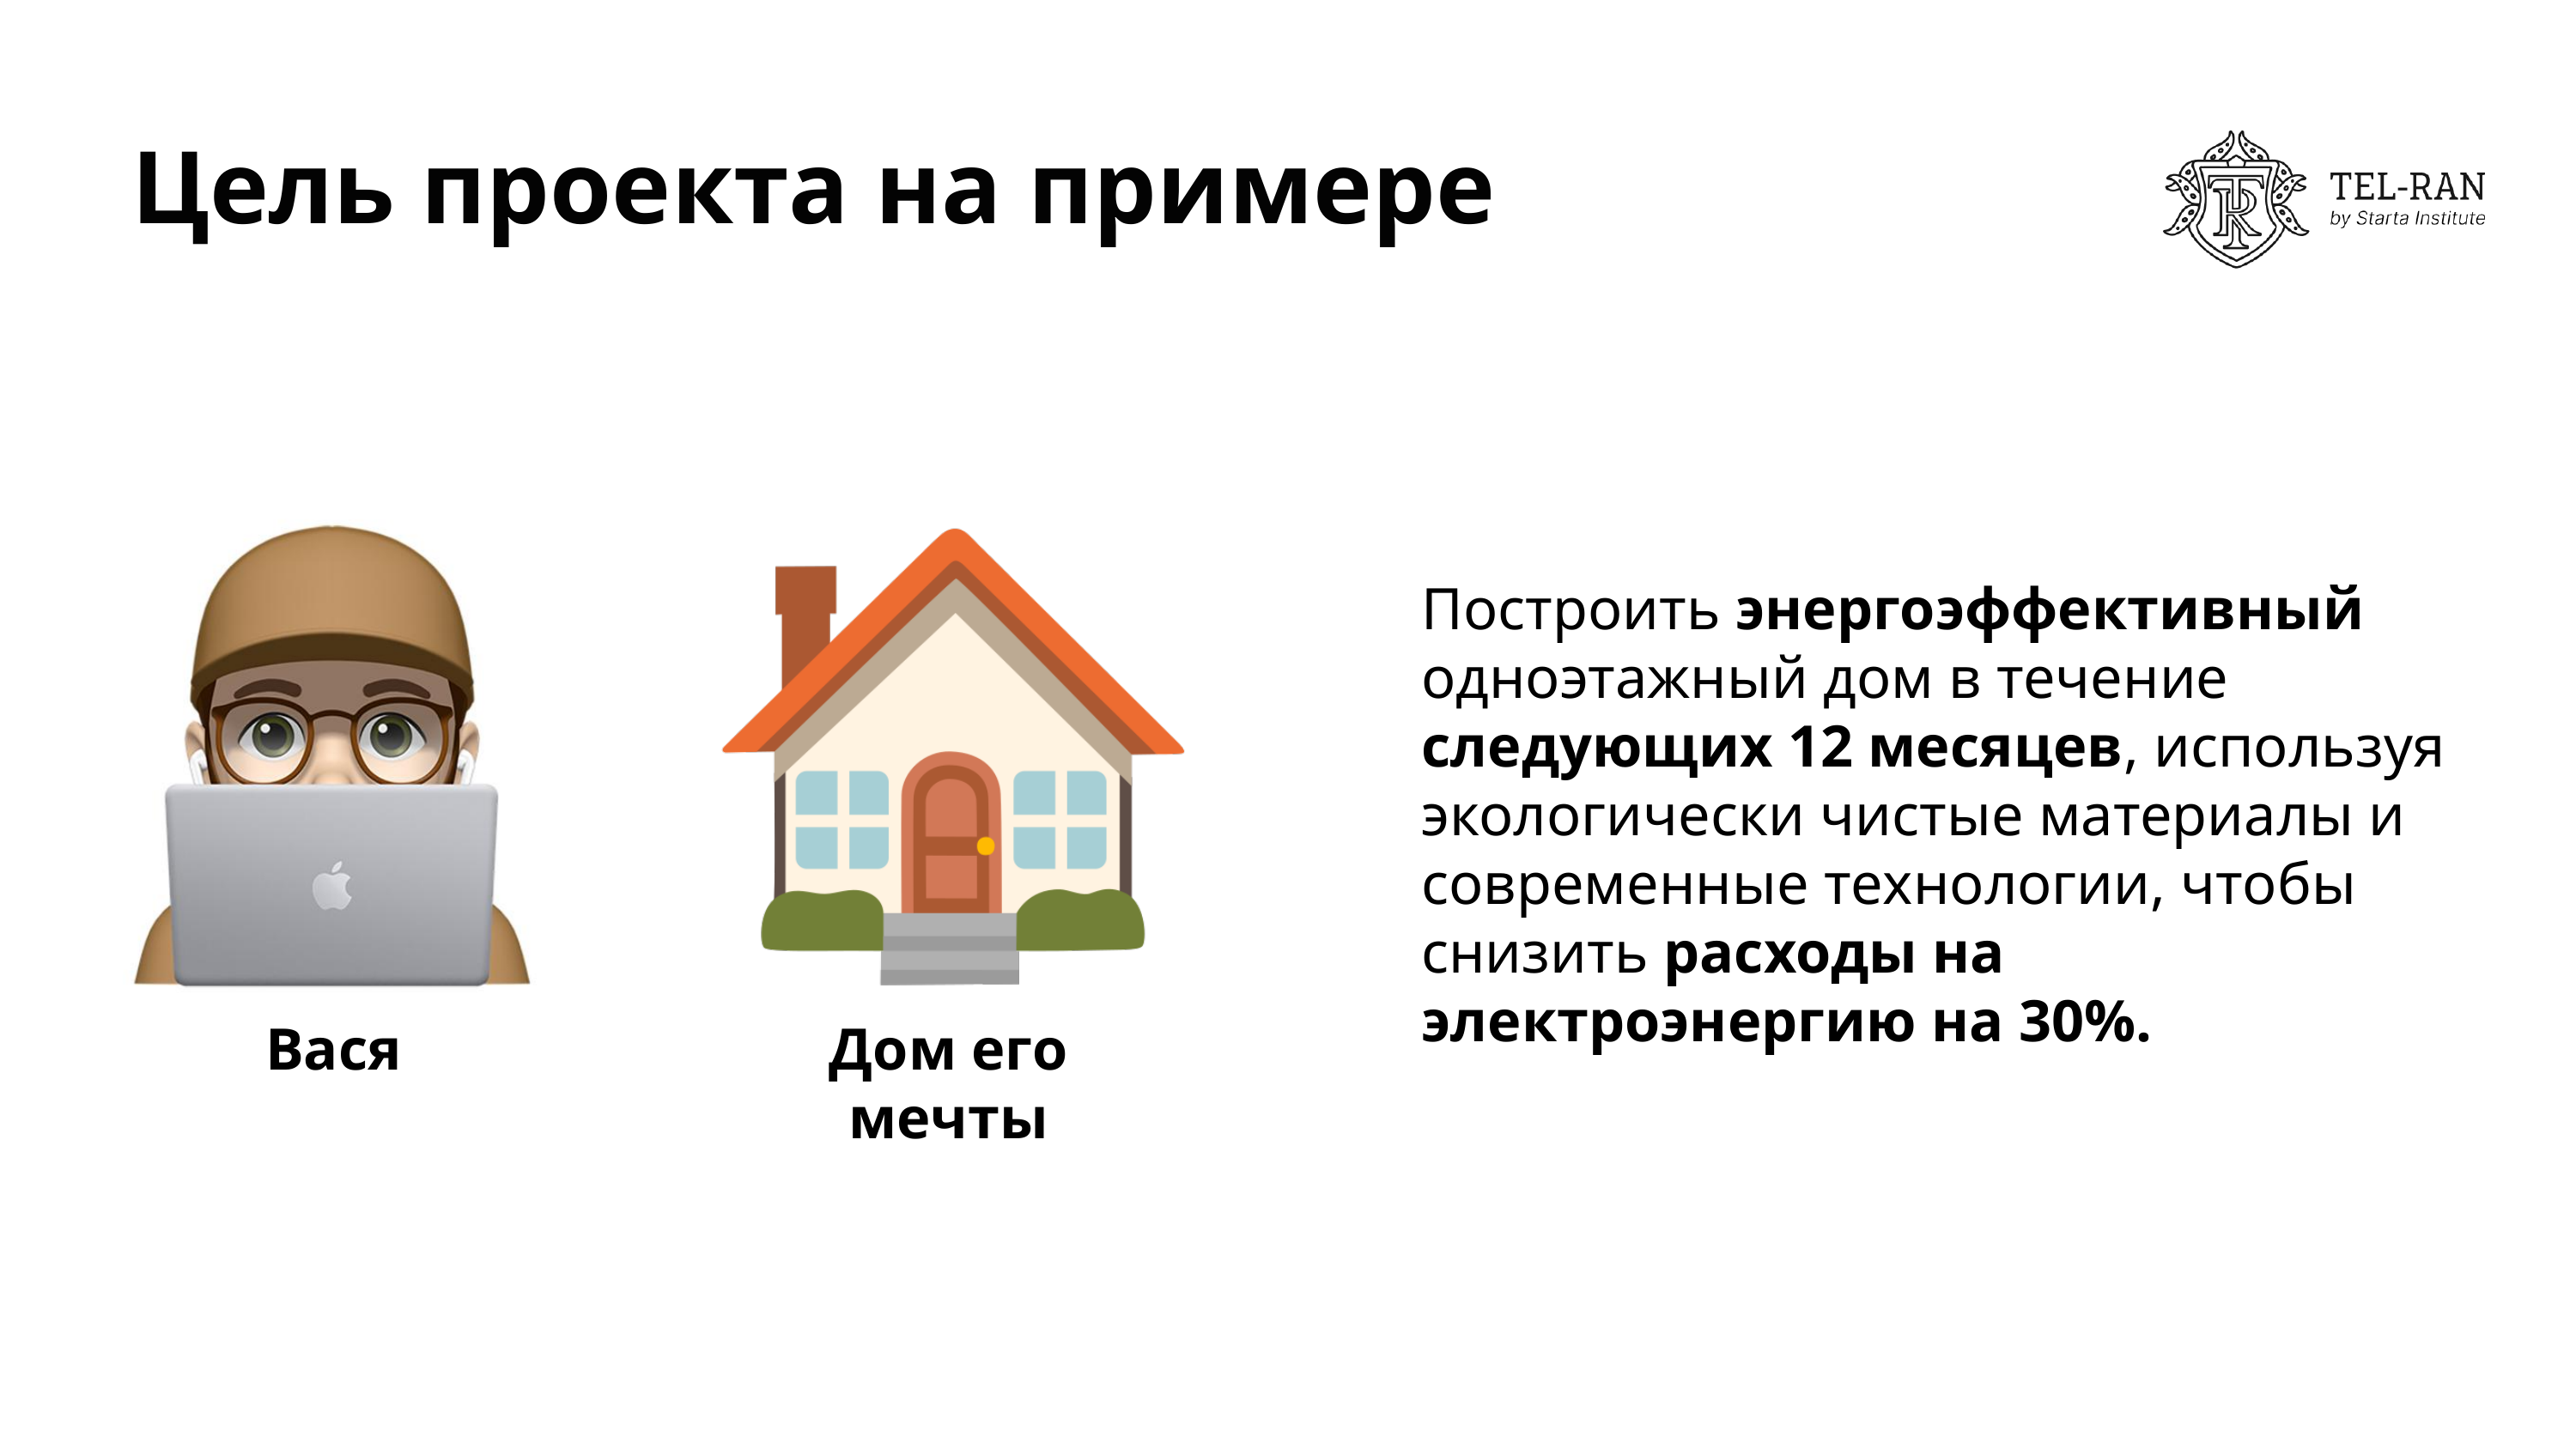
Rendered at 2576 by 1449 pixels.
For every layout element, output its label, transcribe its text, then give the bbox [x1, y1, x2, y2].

text_box Построить энергоэффективный одноэтажный дом в течение следующих 12 месяцев, используя экологически чистые материалы и современные технологии, чтобы снизить расходы на электроэнергию на 30%. [1408, 567, 2489, 1060]
text_box Цель проекта на примере [131, 136, 1855, 302]
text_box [0, 505, 1200, 1064]
picture [2163, 130, 2485, 269]
